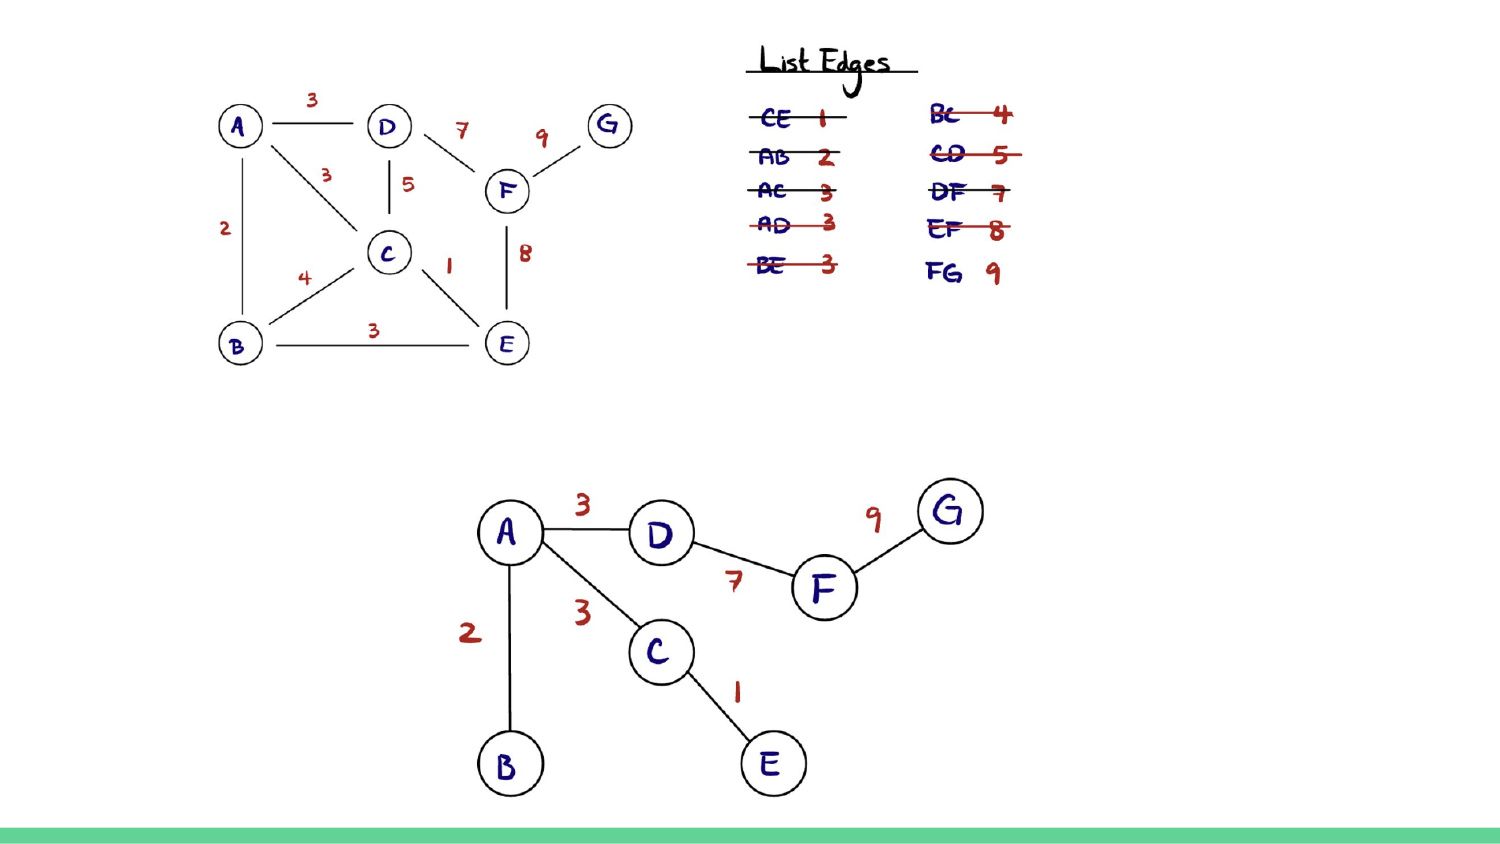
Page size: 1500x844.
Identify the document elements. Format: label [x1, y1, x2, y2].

picture [153, 0, 1396, 824]
